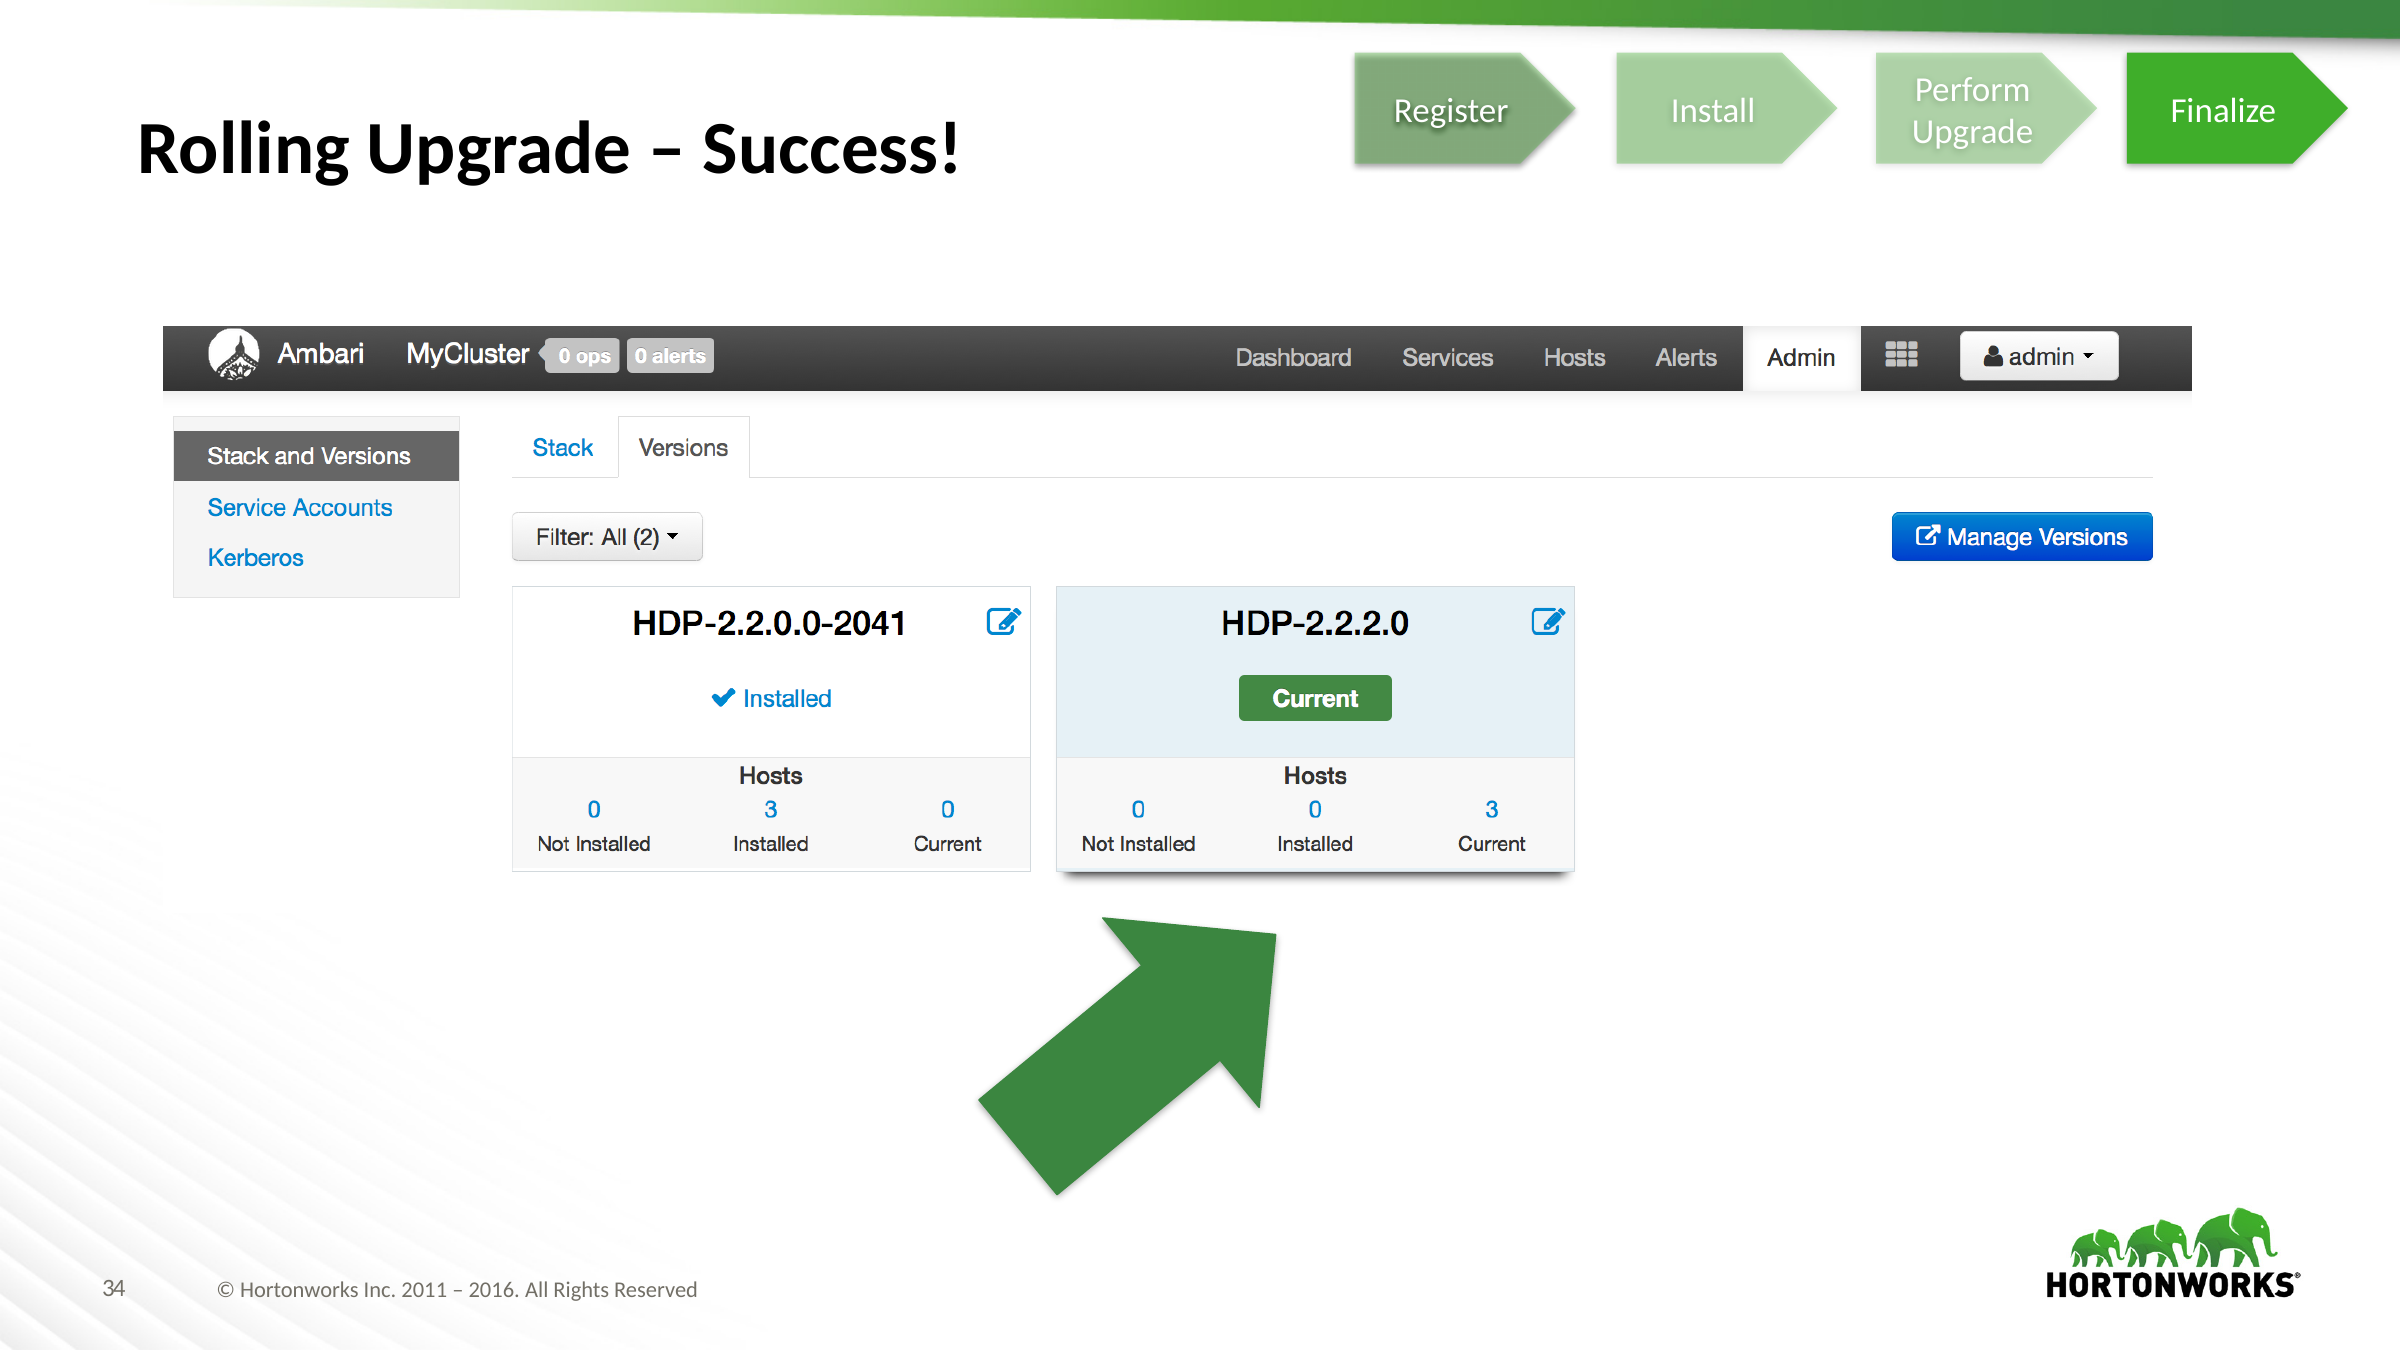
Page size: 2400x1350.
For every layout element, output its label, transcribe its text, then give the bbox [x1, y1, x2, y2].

text_box Register [1353, 51, 1577, 165]
text_box Perform Upgrade [1875, 51, 2098, 165]
picture [0, 0, 2400, 1350]
title Rolling Upgrade – Success! [138, 111, 2298, 189]
text_box Install [1615, 51, 1839, 165]
text_box [978, 924, 1277, 1196]
text_box Finalize [2126, 51, 2349, 165]
